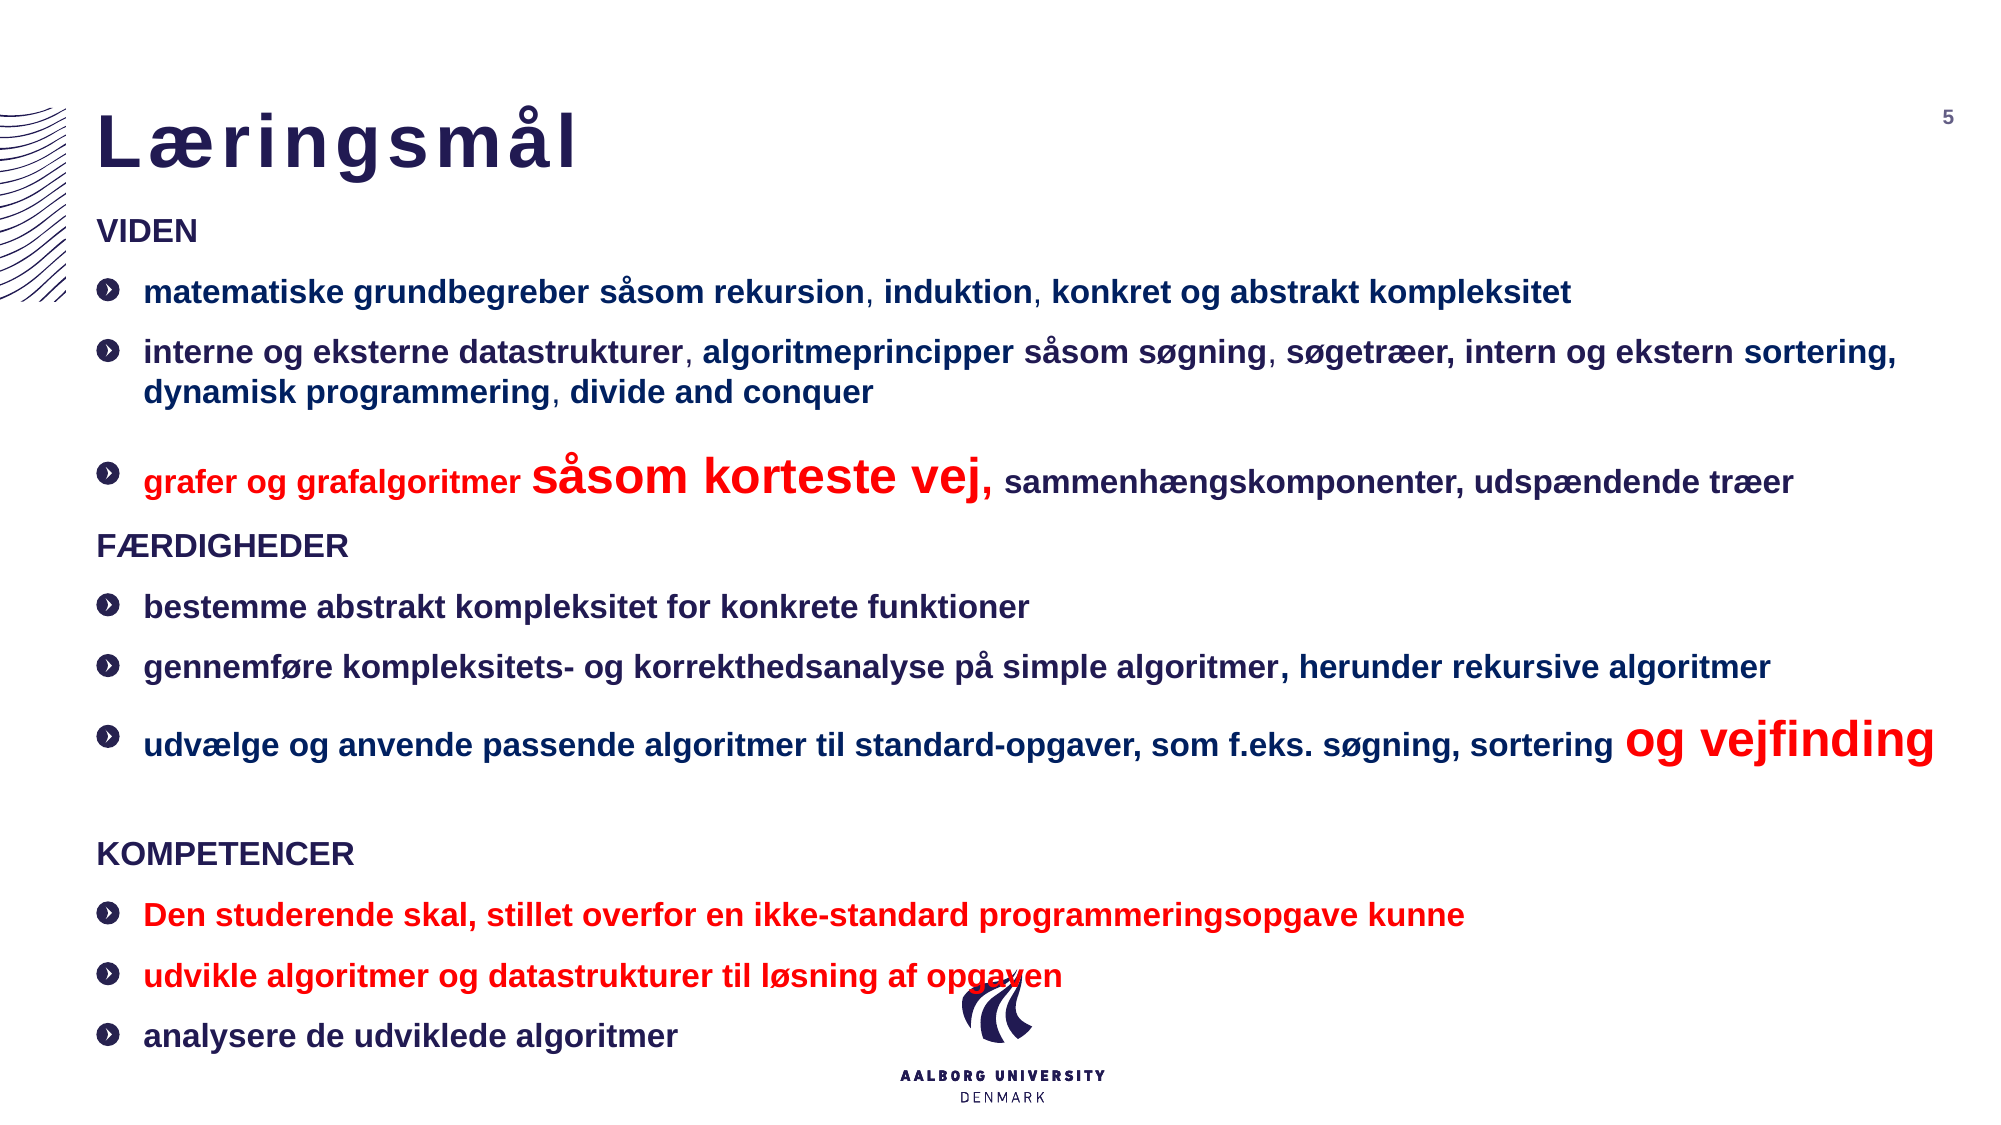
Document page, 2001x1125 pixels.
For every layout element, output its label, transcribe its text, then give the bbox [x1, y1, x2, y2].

list VIDEN matematiske grundbegreber såsom rekursion, induktion, konkret og abstrakt kompleksitet interne og eksterne datastrukturer, algoritmeprincipper såsom søgning, søgetræer, intern og ekstern sortering, dynamisk programmering, divide and conquer grafer og grafalgoritmer såsom korteste vej, sammenhængskomponenter, udspændende træer FÆRDIGHEDER bestemme abstrakt kompleksitet for konkrete funktioner gennemføre kompleksitets- og korrekthedsanalyse på simple algoritmer, herunder rekursive algoritmer udvælge og anvende passende algoritmer til standard-opgaver, som f.eks. søgning, sortering og vejfinding KOMPETENCER Den studerende skal, stillet overfor en ikke-standard programmeringsopgave kunne udvikle algoritmer og datastrukturer til løsning af opgaven analysere de udviklede algoritmer [96, 201, 1954, 1034]
slide_number 5 [1860, 97, 1954, 135]
title Læringsmål [96, 60, 935, 201]
